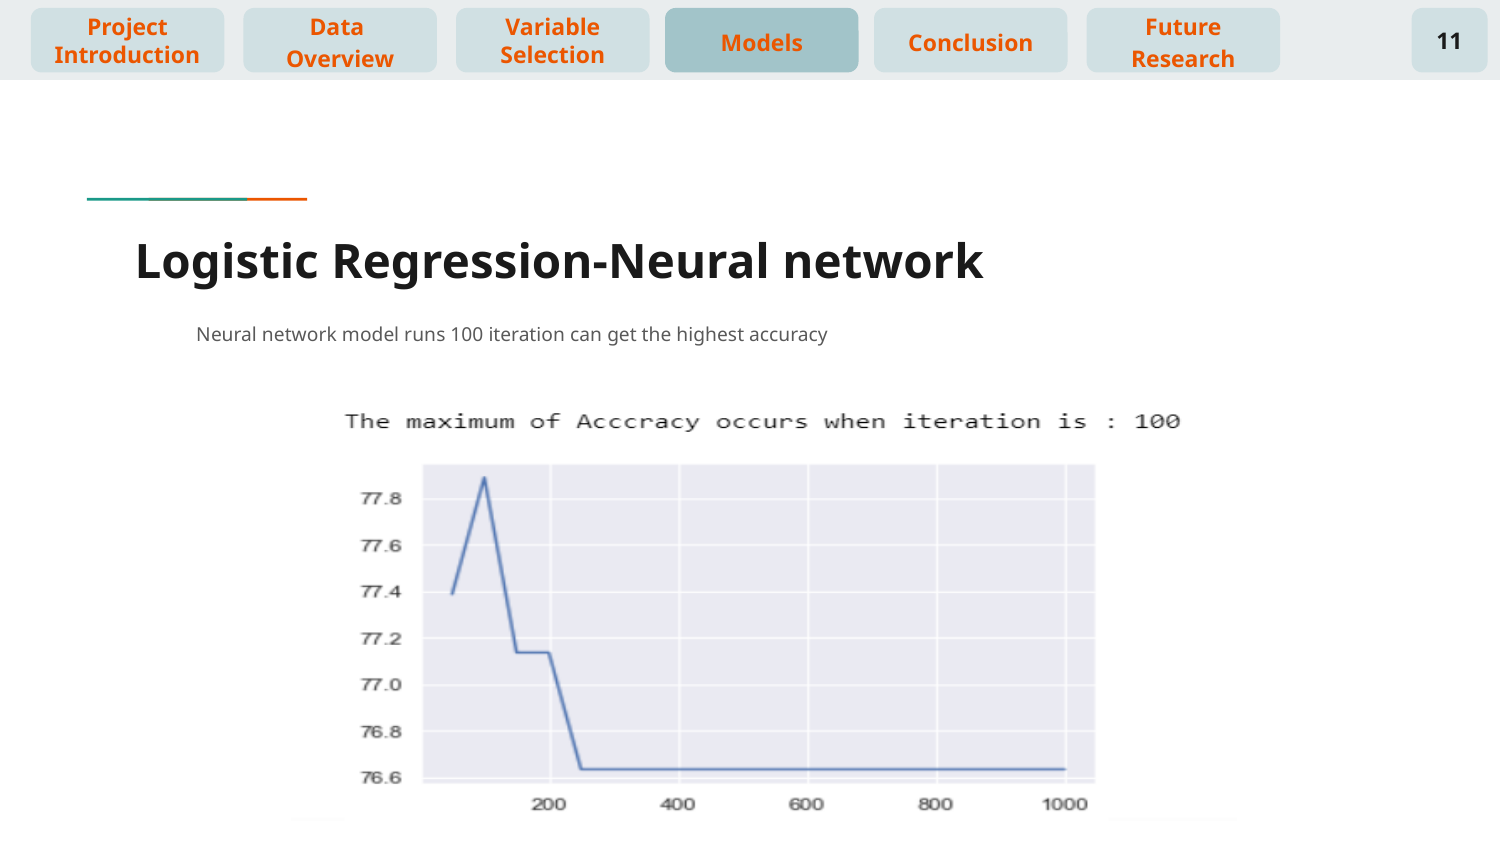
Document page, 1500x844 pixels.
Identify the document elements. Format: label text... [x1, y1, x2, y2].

picture [290, 390, 1237, 821]
text_box Project Introduction [30, 7, 225, 73]
text_box Conclusion [874, 7, 1068, 73]
text_box Models [665, 7, 859, 73]
title Logistic Regression-Neural network [119, 216, 1381, 305]
text_box Variable Selection [456, 7, 650, 73]
text_box 11 [1411, 7, 1488, 73]
text_box Data Overview [243, 7, 437, 73]
text_box Future Research [1086, 7, 1281, 73]
list Neural network model runs 100 iteration can get the highest accuracy [181, 304, 1319, 361]
